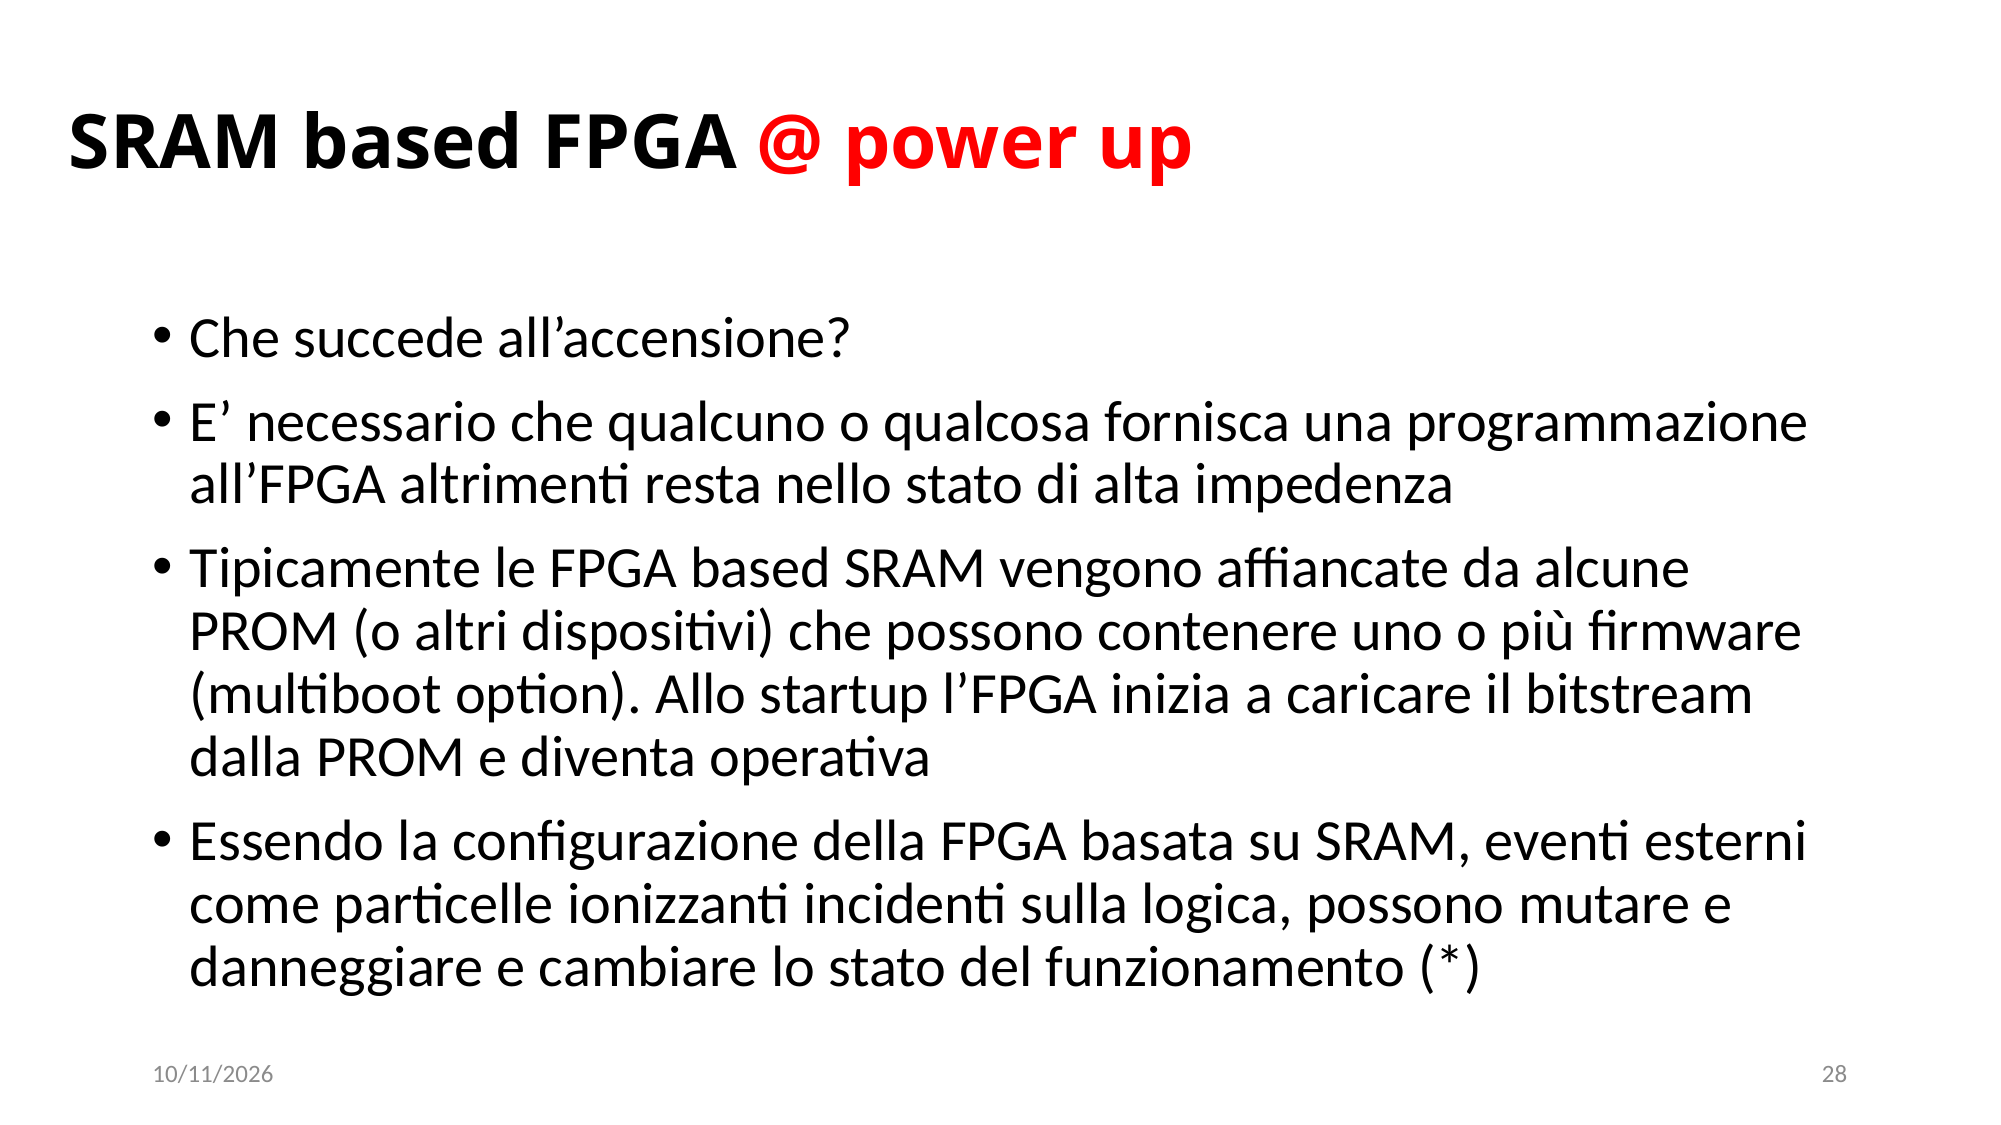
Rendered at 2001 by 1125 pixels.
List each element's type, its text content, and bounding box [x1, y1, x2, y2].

list Che succede all’accensione? E’ necessario che qualcuno o qualcosa fornisca una programmazione all’FPGA altrimenti resta nello stato di alta impedenza Tipicamente le FPGA based SRAM vengono affiancate da alcune PROM (o altri dispositivi) che possono contenere uno o più firmware (multiboot option). Allo startup l’FPGA inizia a caricare il bitstream dalla PROM e diventa operativa Essendo la configurazione della FPGA basata su SRAM, eventi esterni come particelle ionizzanti incidenti sulla logica, possono mutare e danneggiare e cambiare lo stato del funzionamento (*) [137, 299, 1863, 1014]
slide_number 28 [1412, 1042, 1863, 1103]
text_box SRAM based FPGA @ power up [53, 69, 1354, 209]
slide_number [137, 1042, 588, 1103]
